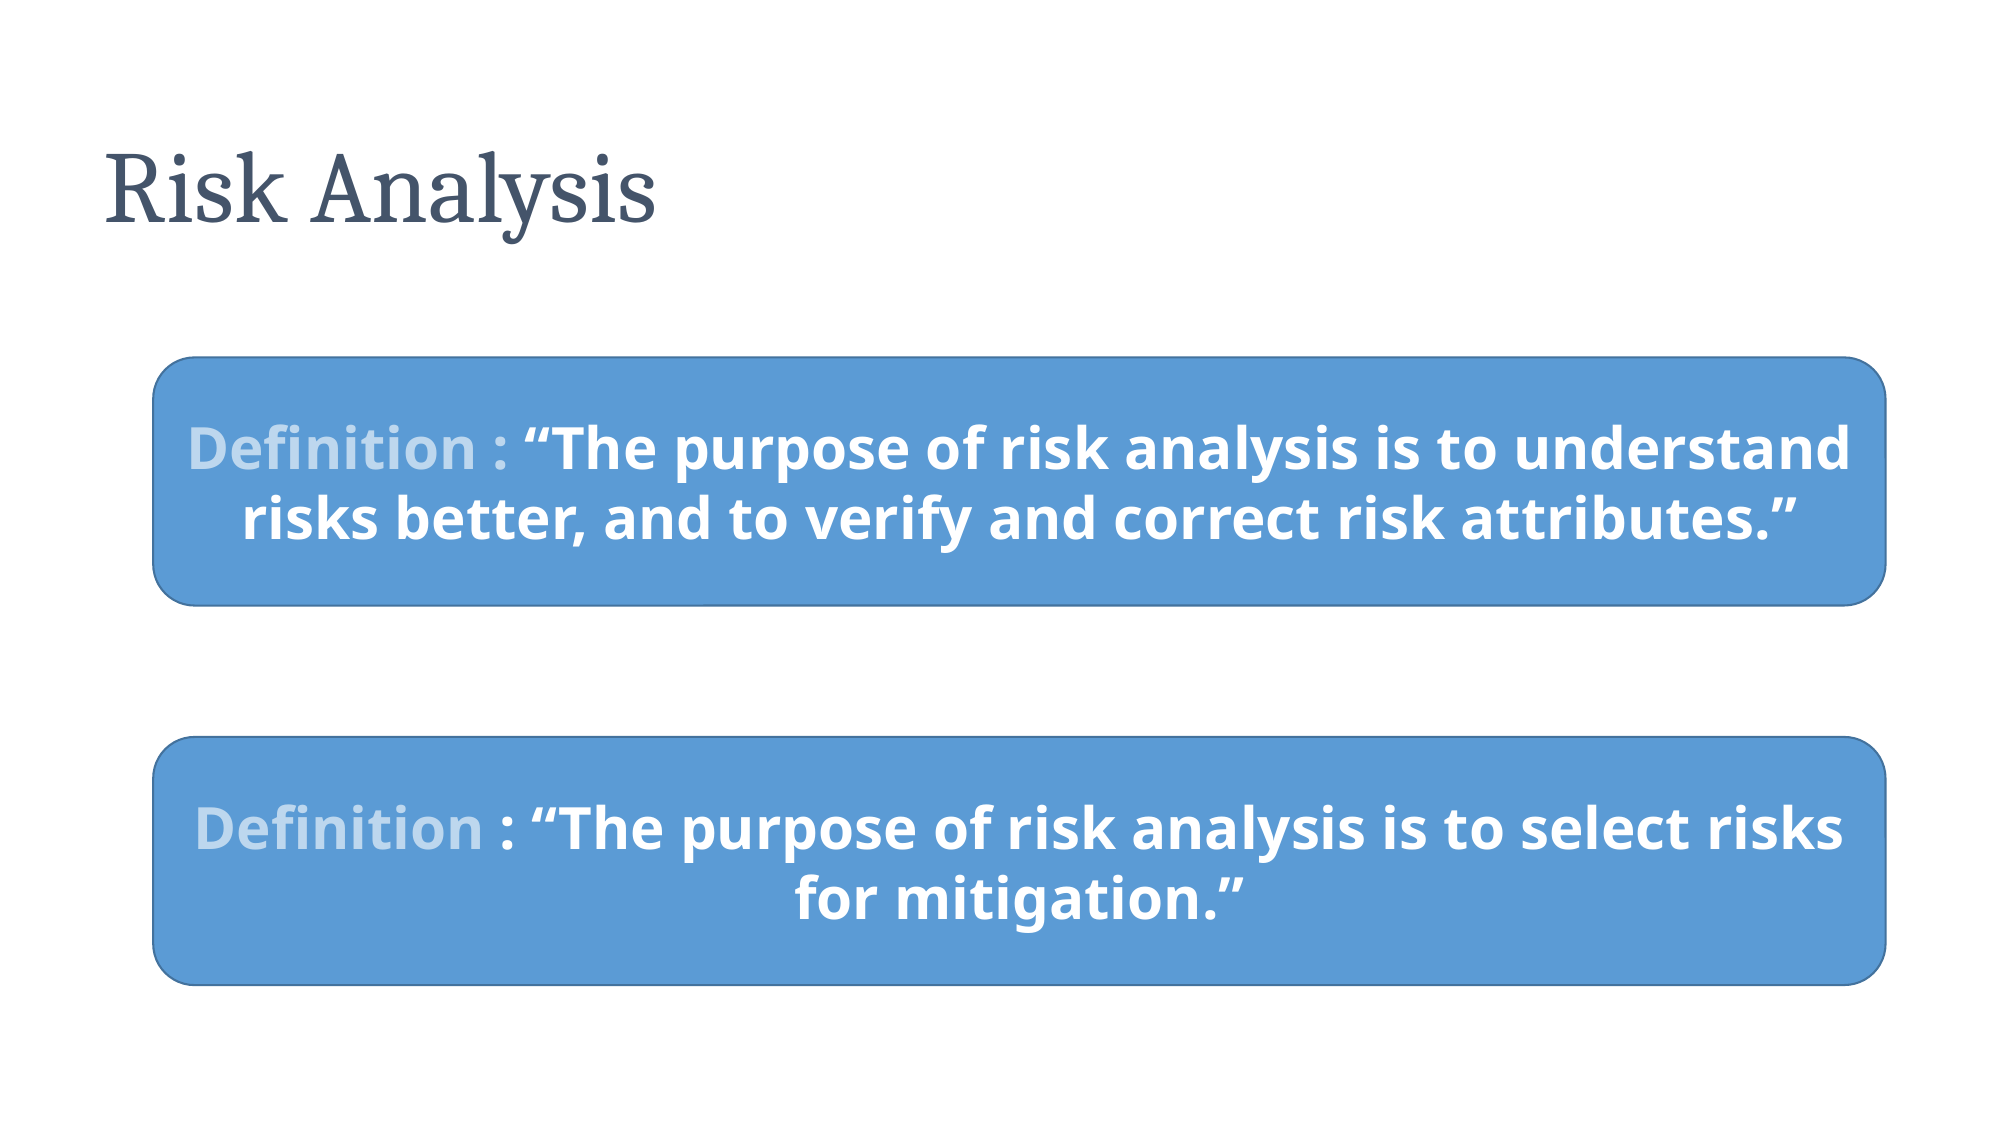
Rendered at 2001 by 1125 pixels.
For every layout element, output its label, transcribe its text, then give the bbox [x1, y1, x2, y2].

text_box Definition : “The purpose of risk analysis is to select risks for mitigation.” [152, 735, 1887, 987]
list [88, 316, 1950, 1125]
text_box Definition : “The purpose of risk analysis is to understand risks better, and to verify and correct risk attributes.” [152, 356, 1887, 607]
text_box Risk Analysis [88, 129, 1694, 233]
